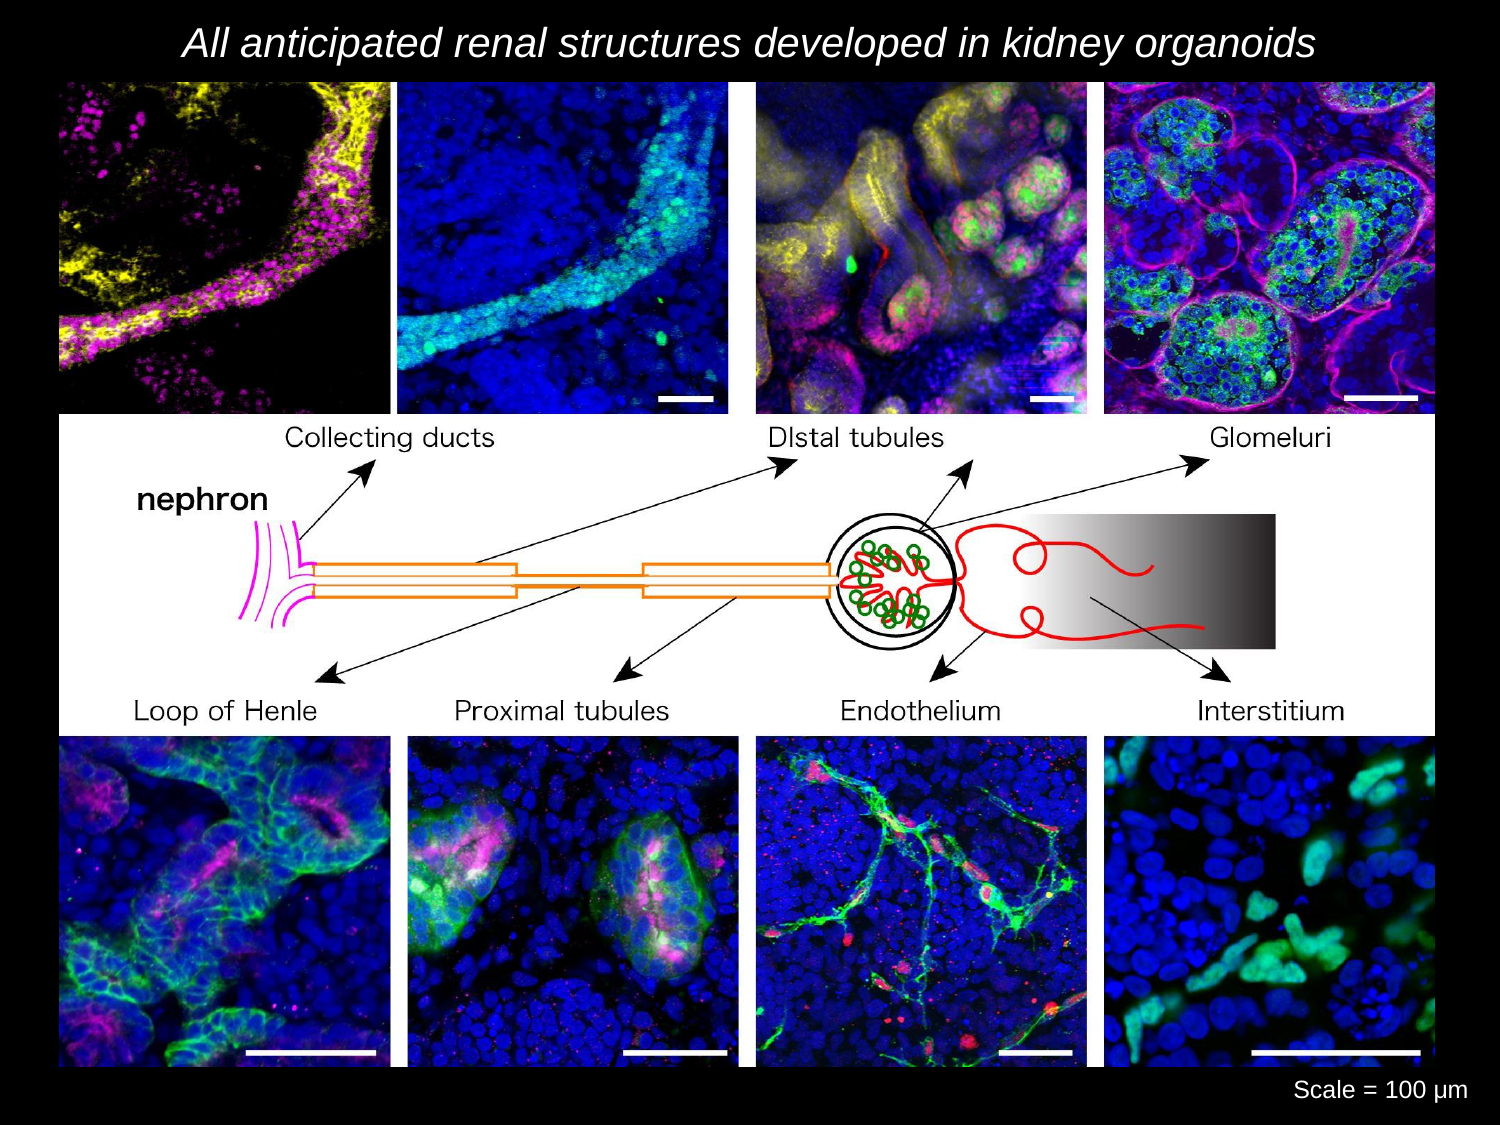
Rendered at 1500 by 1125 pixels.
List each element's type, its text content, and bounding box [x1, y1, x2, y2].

text_box Scale = 100 μm [1291, 1071, 1471, 1104]
title All anticipated renal structures developed in kidney organoids [180, 14, 1320, 81]
picture [58, 82, 1435, 1068]
